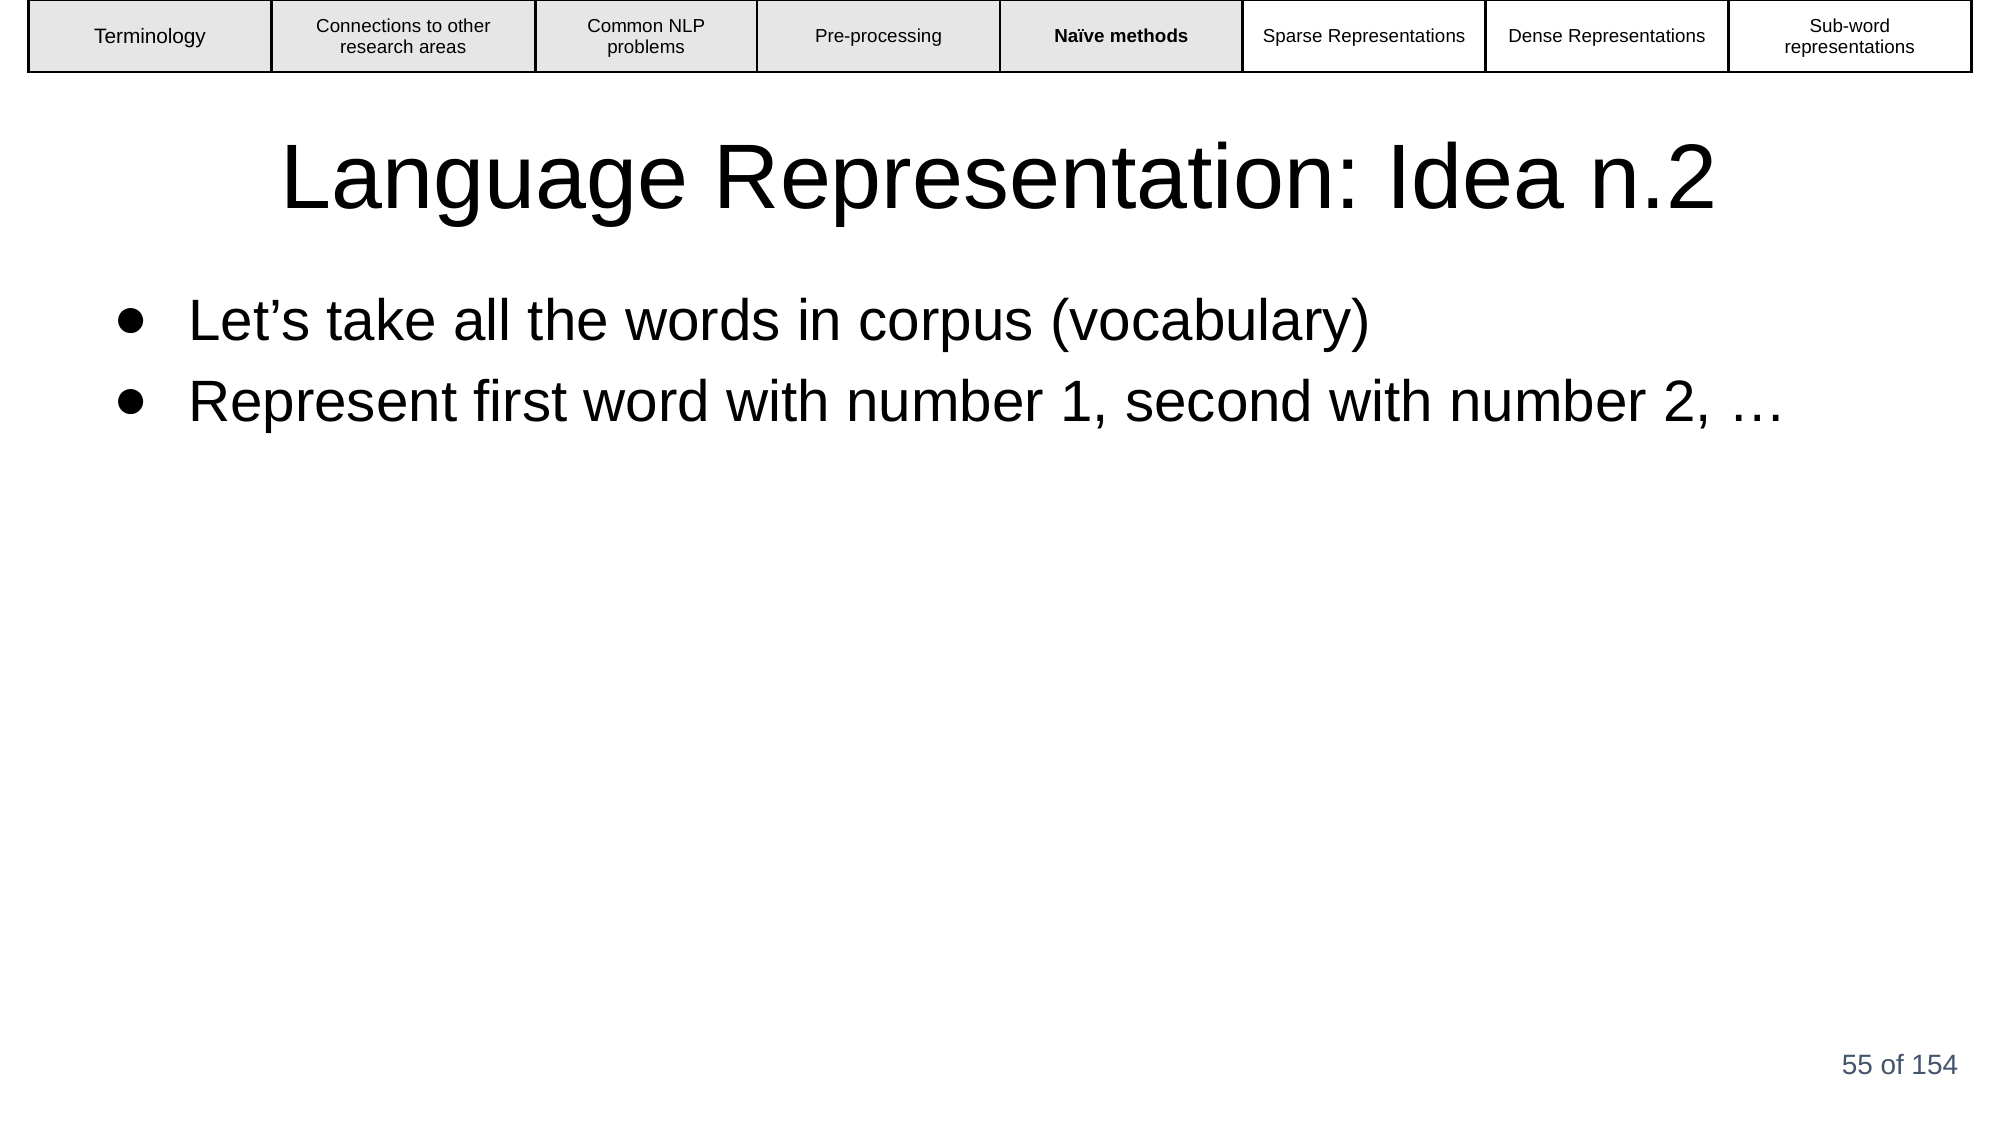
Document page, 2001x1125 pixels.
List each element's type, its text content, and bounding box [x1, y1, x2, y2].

list Let’s take all the words in corpus (vocabulary) Represent first word with number 1, second with number 2, … [68, 252, 1932, 1000]
table_header Naïve methods [1001, 1, 1241, 71]
slide_number ‹#› of 154 [1708, 1019, 1974, 1106]
table_header Connections to other research areas [273, 1, 534, 71]
table_header Terminology [30, 1, 270, 71]
table_header Pre-processing [758, 1, 999, 71]
table_header Dense Representations [1487, 1, 1727, 71]
table_header Sparse Representations [1244, 1, 1484, 71]
table_header Common NLP problems [537, 1, 756, 71]
table_header Sub-word representations [1730, 1, 1970, 71]
title Language Representation: Idea n.2 [68, 97, 1932, 223]
